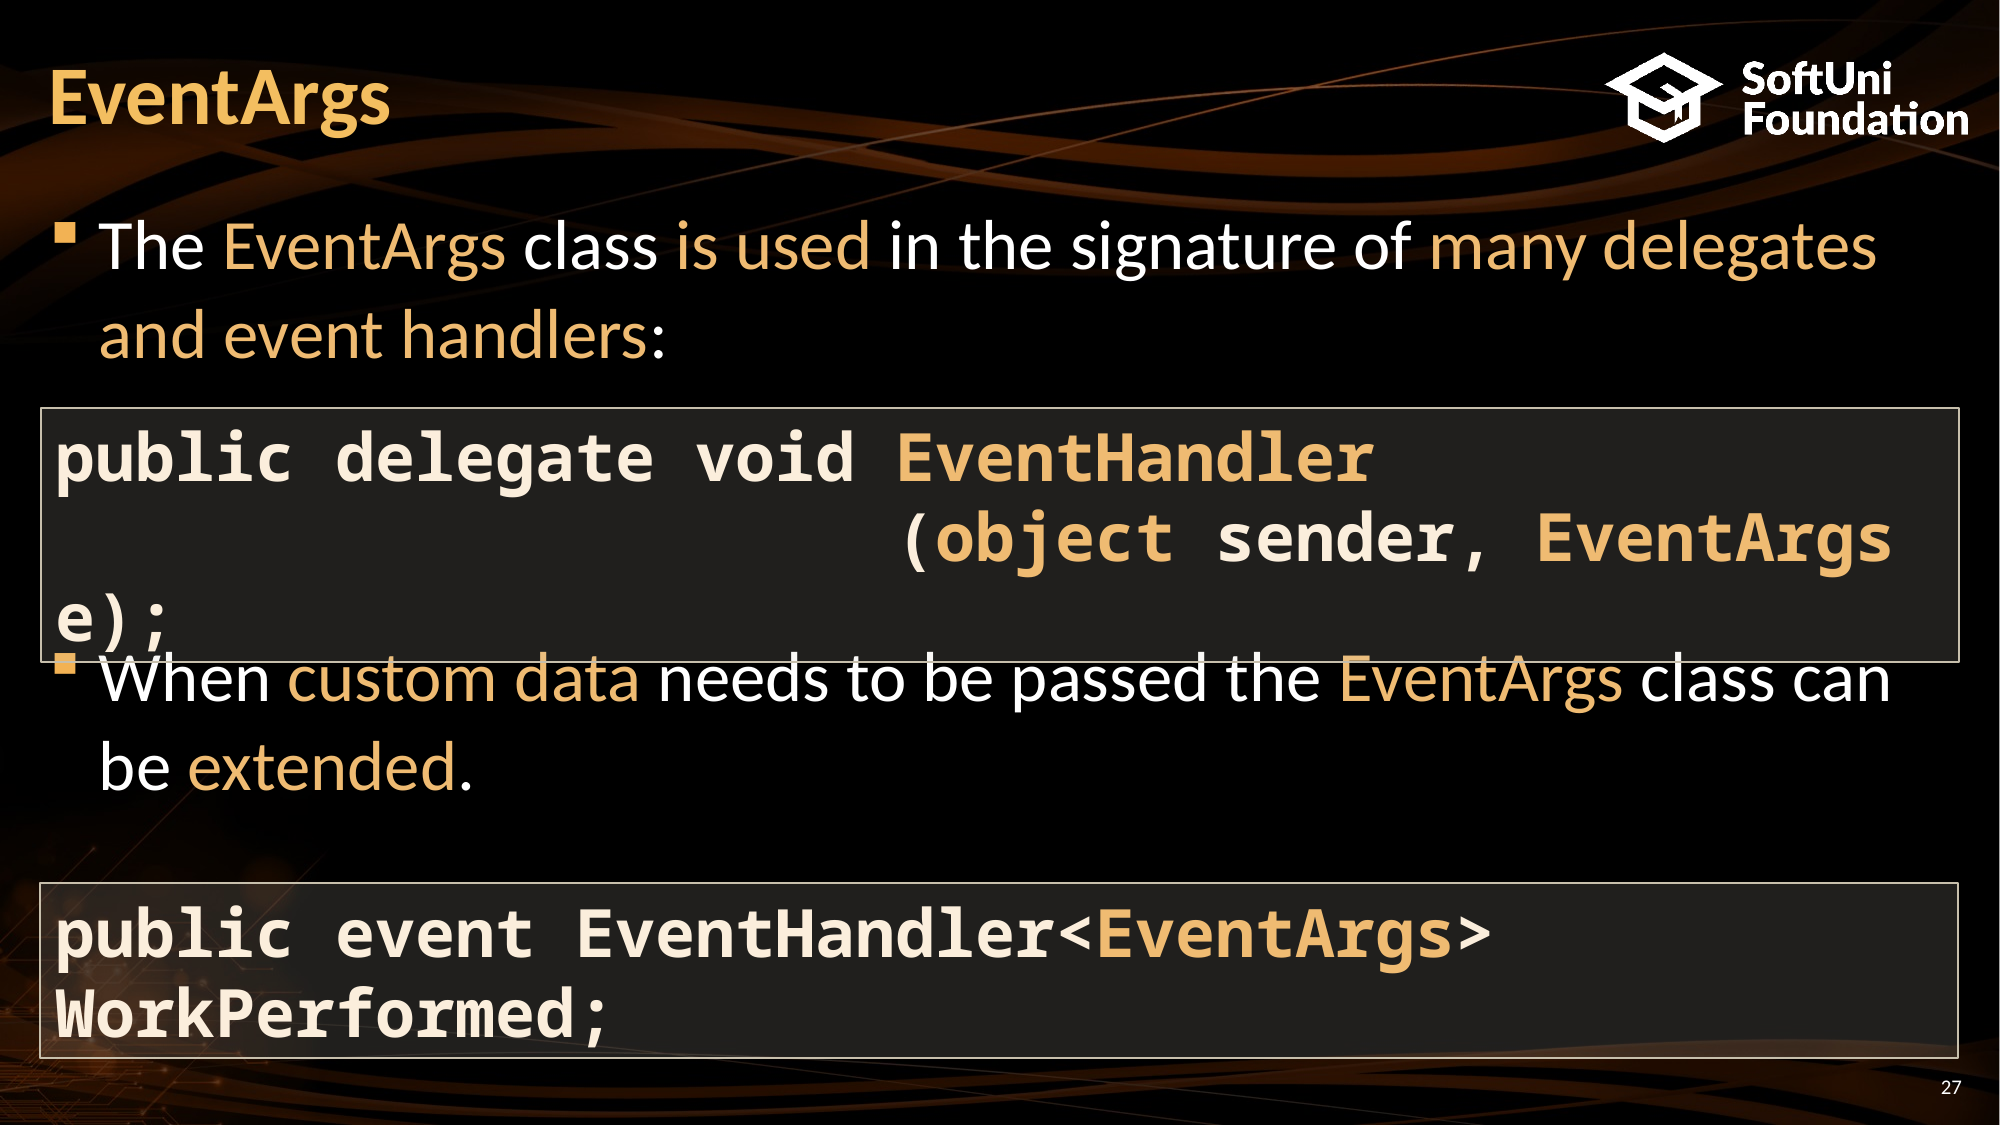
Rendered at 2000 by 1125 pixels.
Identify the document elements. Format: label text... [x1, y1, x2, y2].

picture [0, 0, 2000, 1125]
text_box [107, 331, 1874, 407]
list The EventArgs class is used in the signature of many delegates and event handlers: When custom data needs to be passed the EventArgs class can be extended. [31, 188, 1968, 1103]
text_box public delegate void EventHandler (object sender, EventArgs e); [40, 407, 1959, 663]
text_box public event EventHandler<EventArgs> WorkPerformed; [40, 883, 1959, 1058]
title EventArgs [30, 6, 1602, 189]
